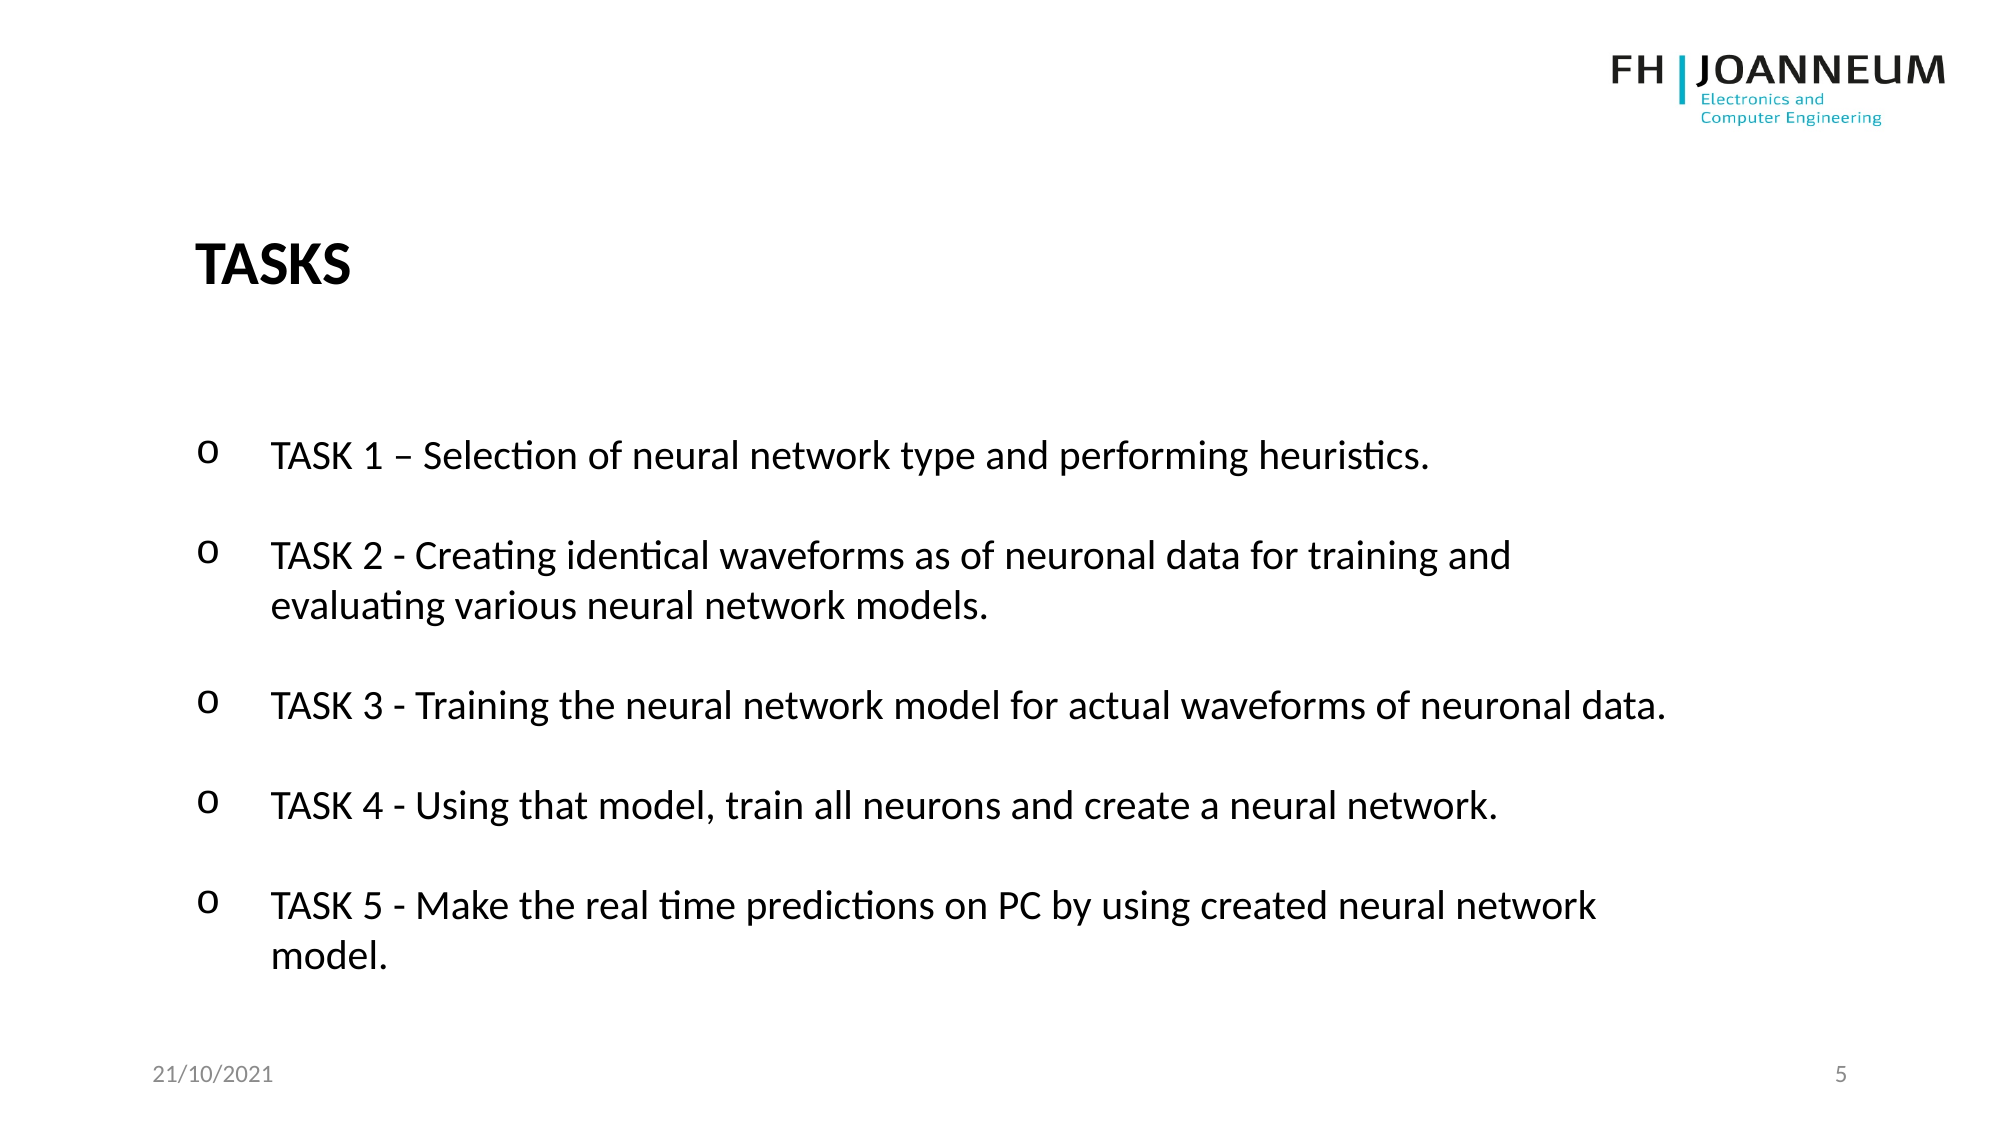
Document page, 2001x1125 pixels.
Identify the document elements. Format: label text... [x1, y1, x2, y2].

text_box TASK 1 – Selection of neural network type and performing heuristics. TASK 2 - Creating identical waveforms as of neuronal data for training and evaluating various neural network models. TASK 3 - Training the neural network model for actual waveforms of neuronal data. TASK 4 - Using that model, train all neurons and create a neural network. TASK 5 - Make the real time predictions on PC by using created neural network model. [180, 420, 1699, 1125]
picture [1557, 12, 2000, 152]
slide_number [137, 1042, 588, 1103]
slide_number 5 [1412, 1042, 1863, 1103]
text_box TASKS [180, 214, 1699, 305]
